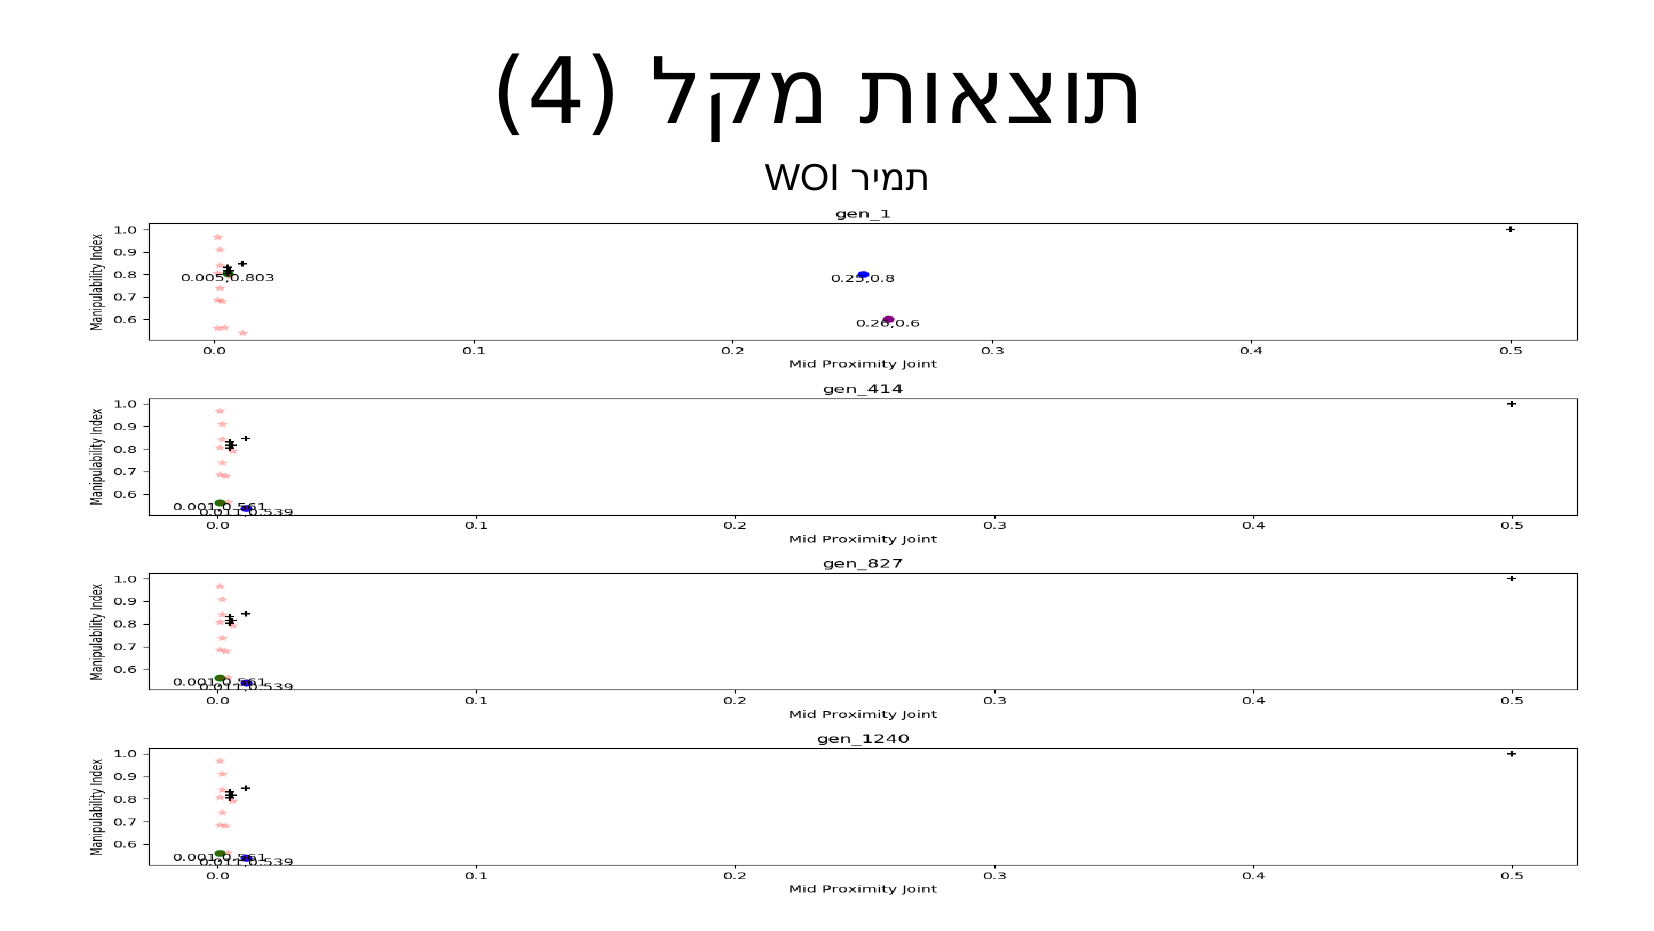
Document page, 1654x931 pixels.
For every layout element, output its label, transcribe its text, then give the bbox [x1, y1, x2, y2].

text_box WOI תמיר [749, 145, 1035, 208]
text_box תוצאות מקל (4) [74, 9, 1563, 165]
picture [59, 209, 1606, 900]
